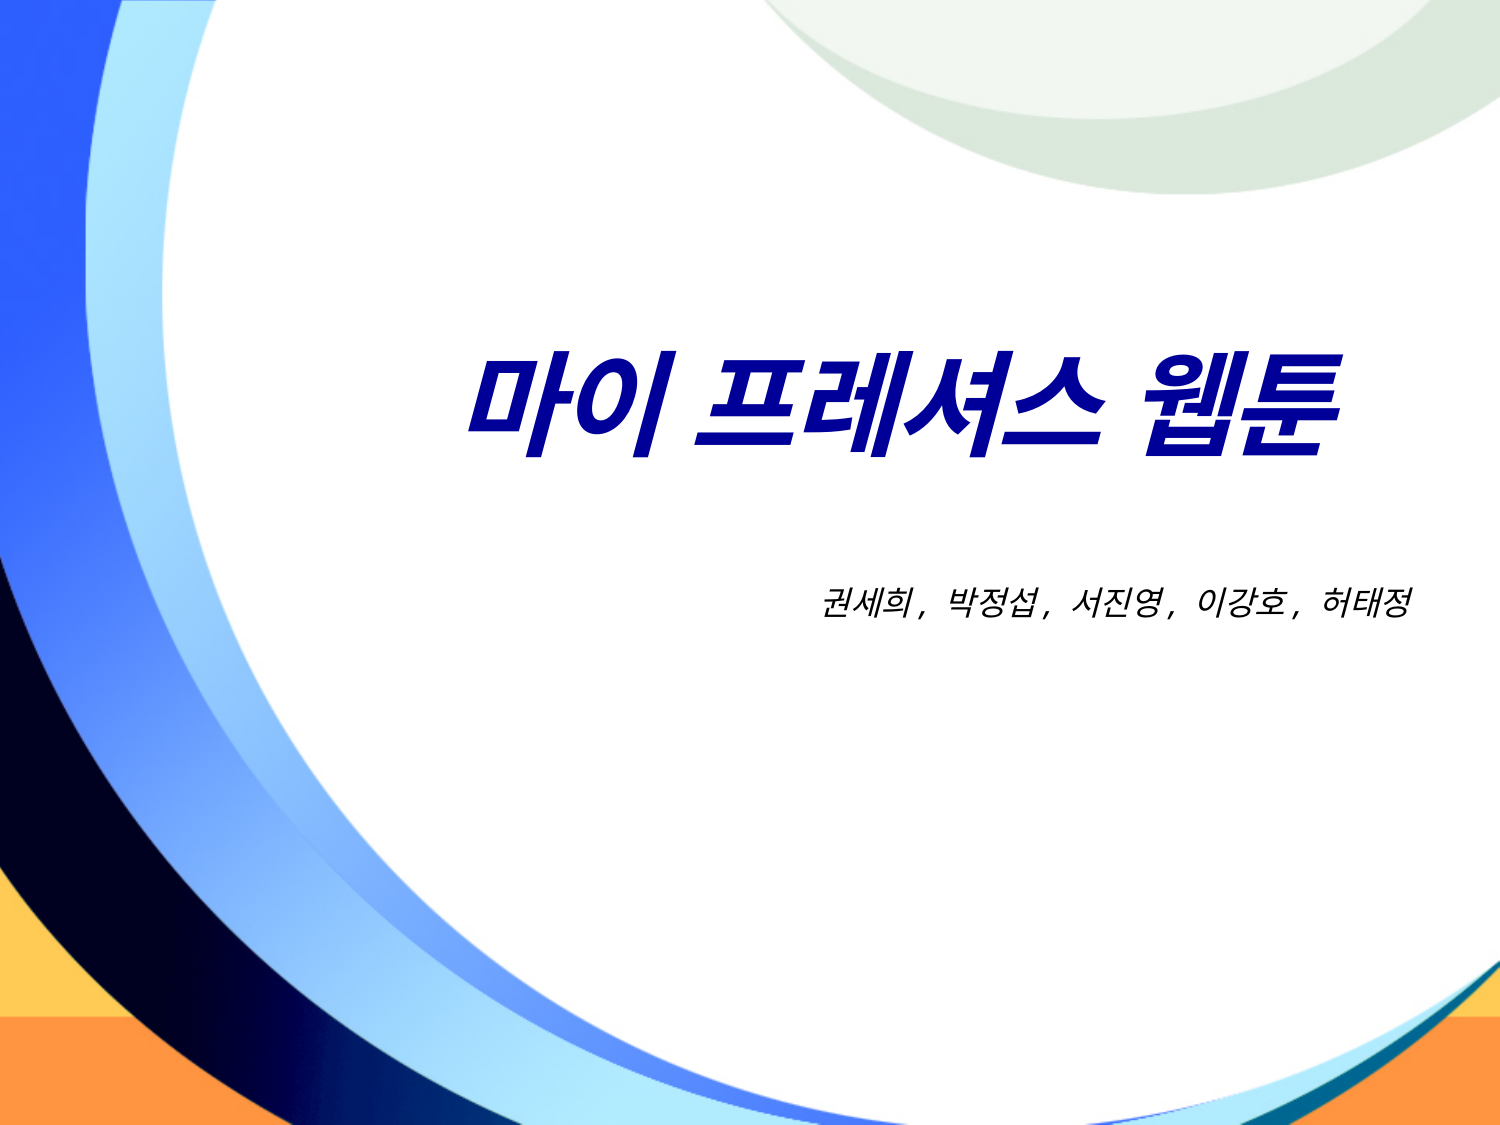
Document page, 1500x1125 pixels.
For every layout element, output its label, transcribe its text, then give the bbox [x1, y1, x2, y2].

text_box 권세희, 박정섭, 서진영, 이강호, 허태정 [805, 574, 1425, 629]
text_box 마이 프레셔스 웹툰 [441, 325, 1350, 478]
picture [1289, 967, 1500, 1125]
picture [0, 0, 1500, 1125]
